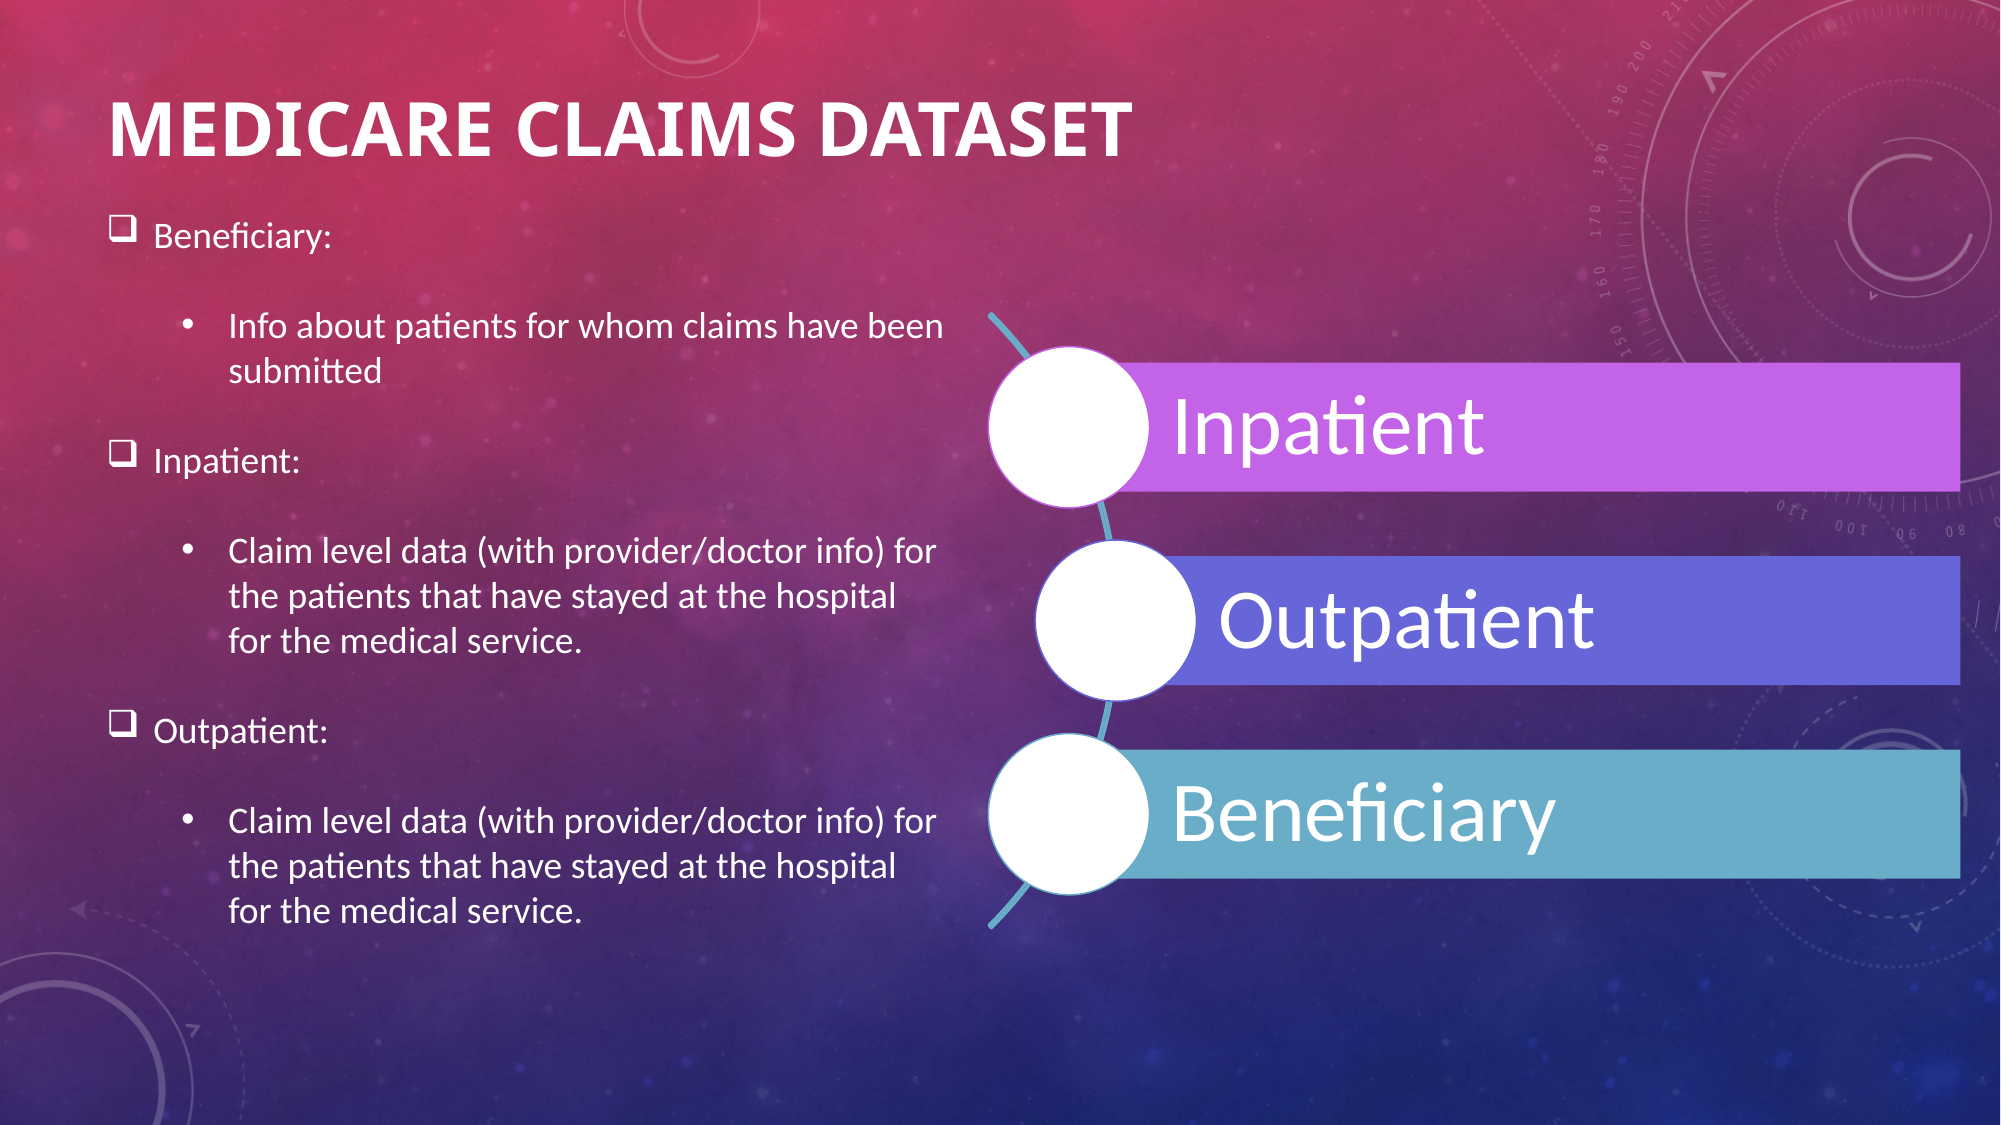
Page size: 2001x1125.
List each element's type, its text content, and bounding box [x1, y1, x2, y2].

text_box Beneficiary: Info about patients for whom claims have been submitted Inpatient: Claim level data (with provider/doctor info) for the patients that have stayed at the hospital for the medical service. Outpatient: Claim level data (with provider/doctor info) for the patients that have stayed at the hospital for the medical service. [91, 204, 961, 1029]
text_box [978, 297, 1970, 944]
picture [0, 0, 2001, 1125]
title Medicare claims dataset [91, 61, 1888, 191]
